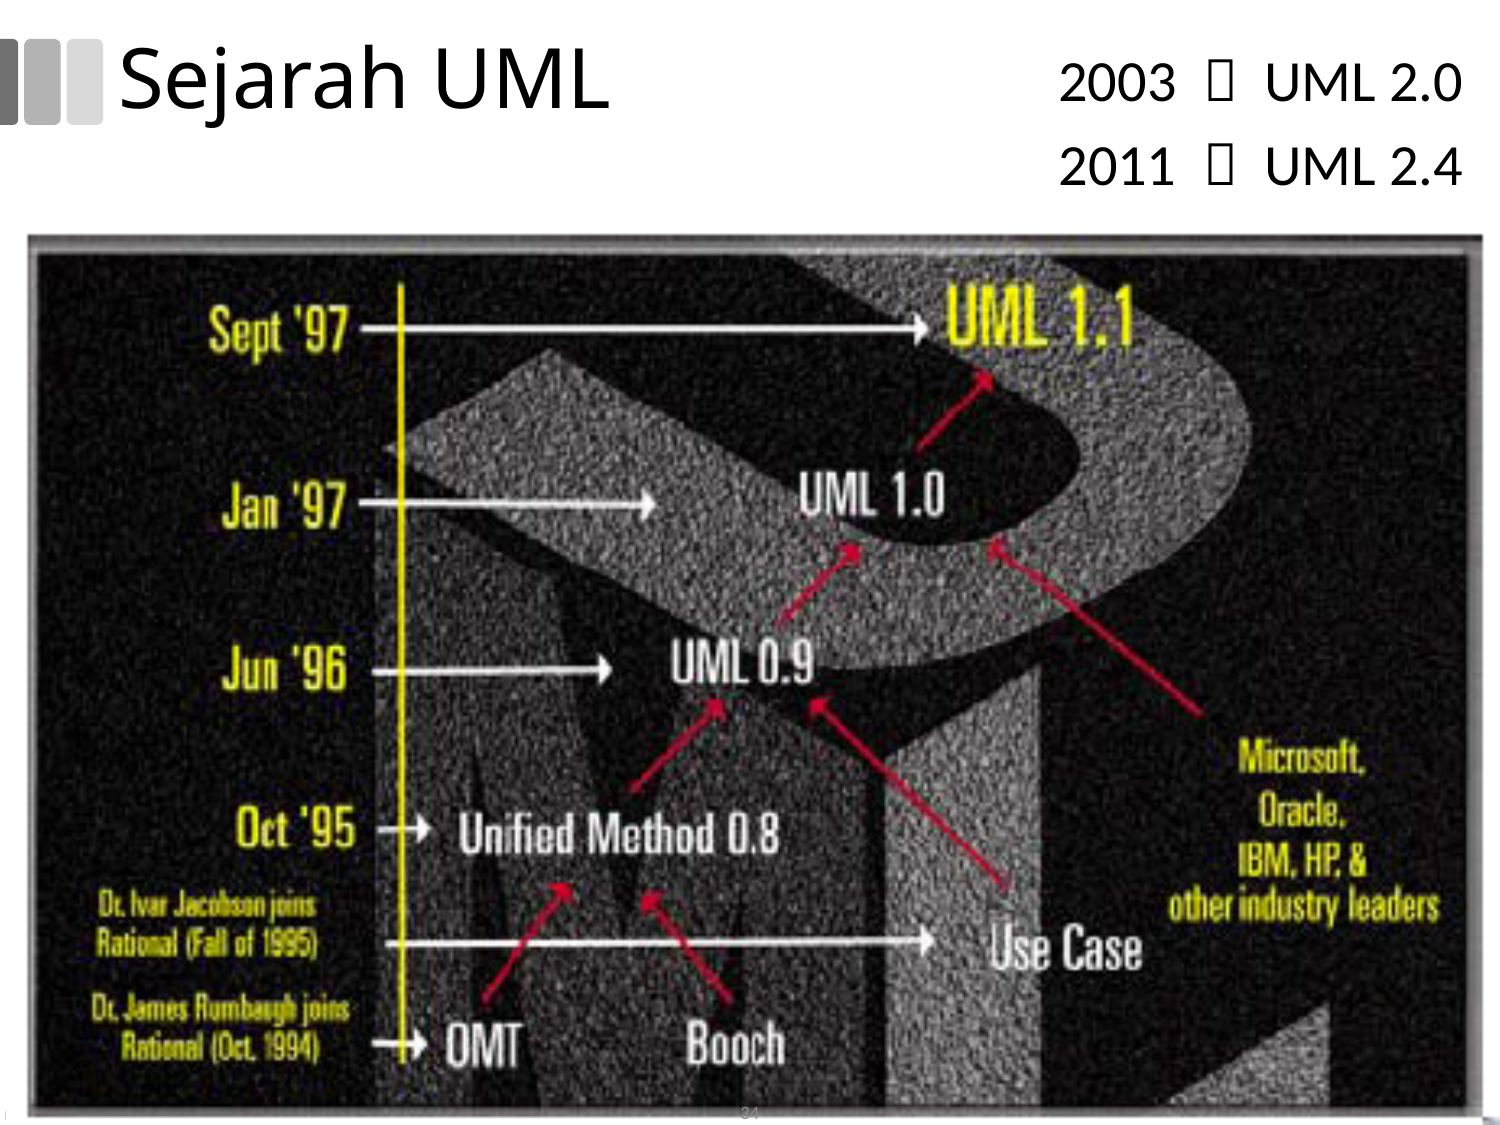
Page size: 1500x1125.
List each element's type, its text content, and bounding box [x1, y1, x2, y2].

picture [4, 199, 1500, 1125]
title Sejarah UML [103, 24, 1498, 138]
list 2003  UML 2.0 2011  UML 2.4 [75, 43, 1479, 182]
